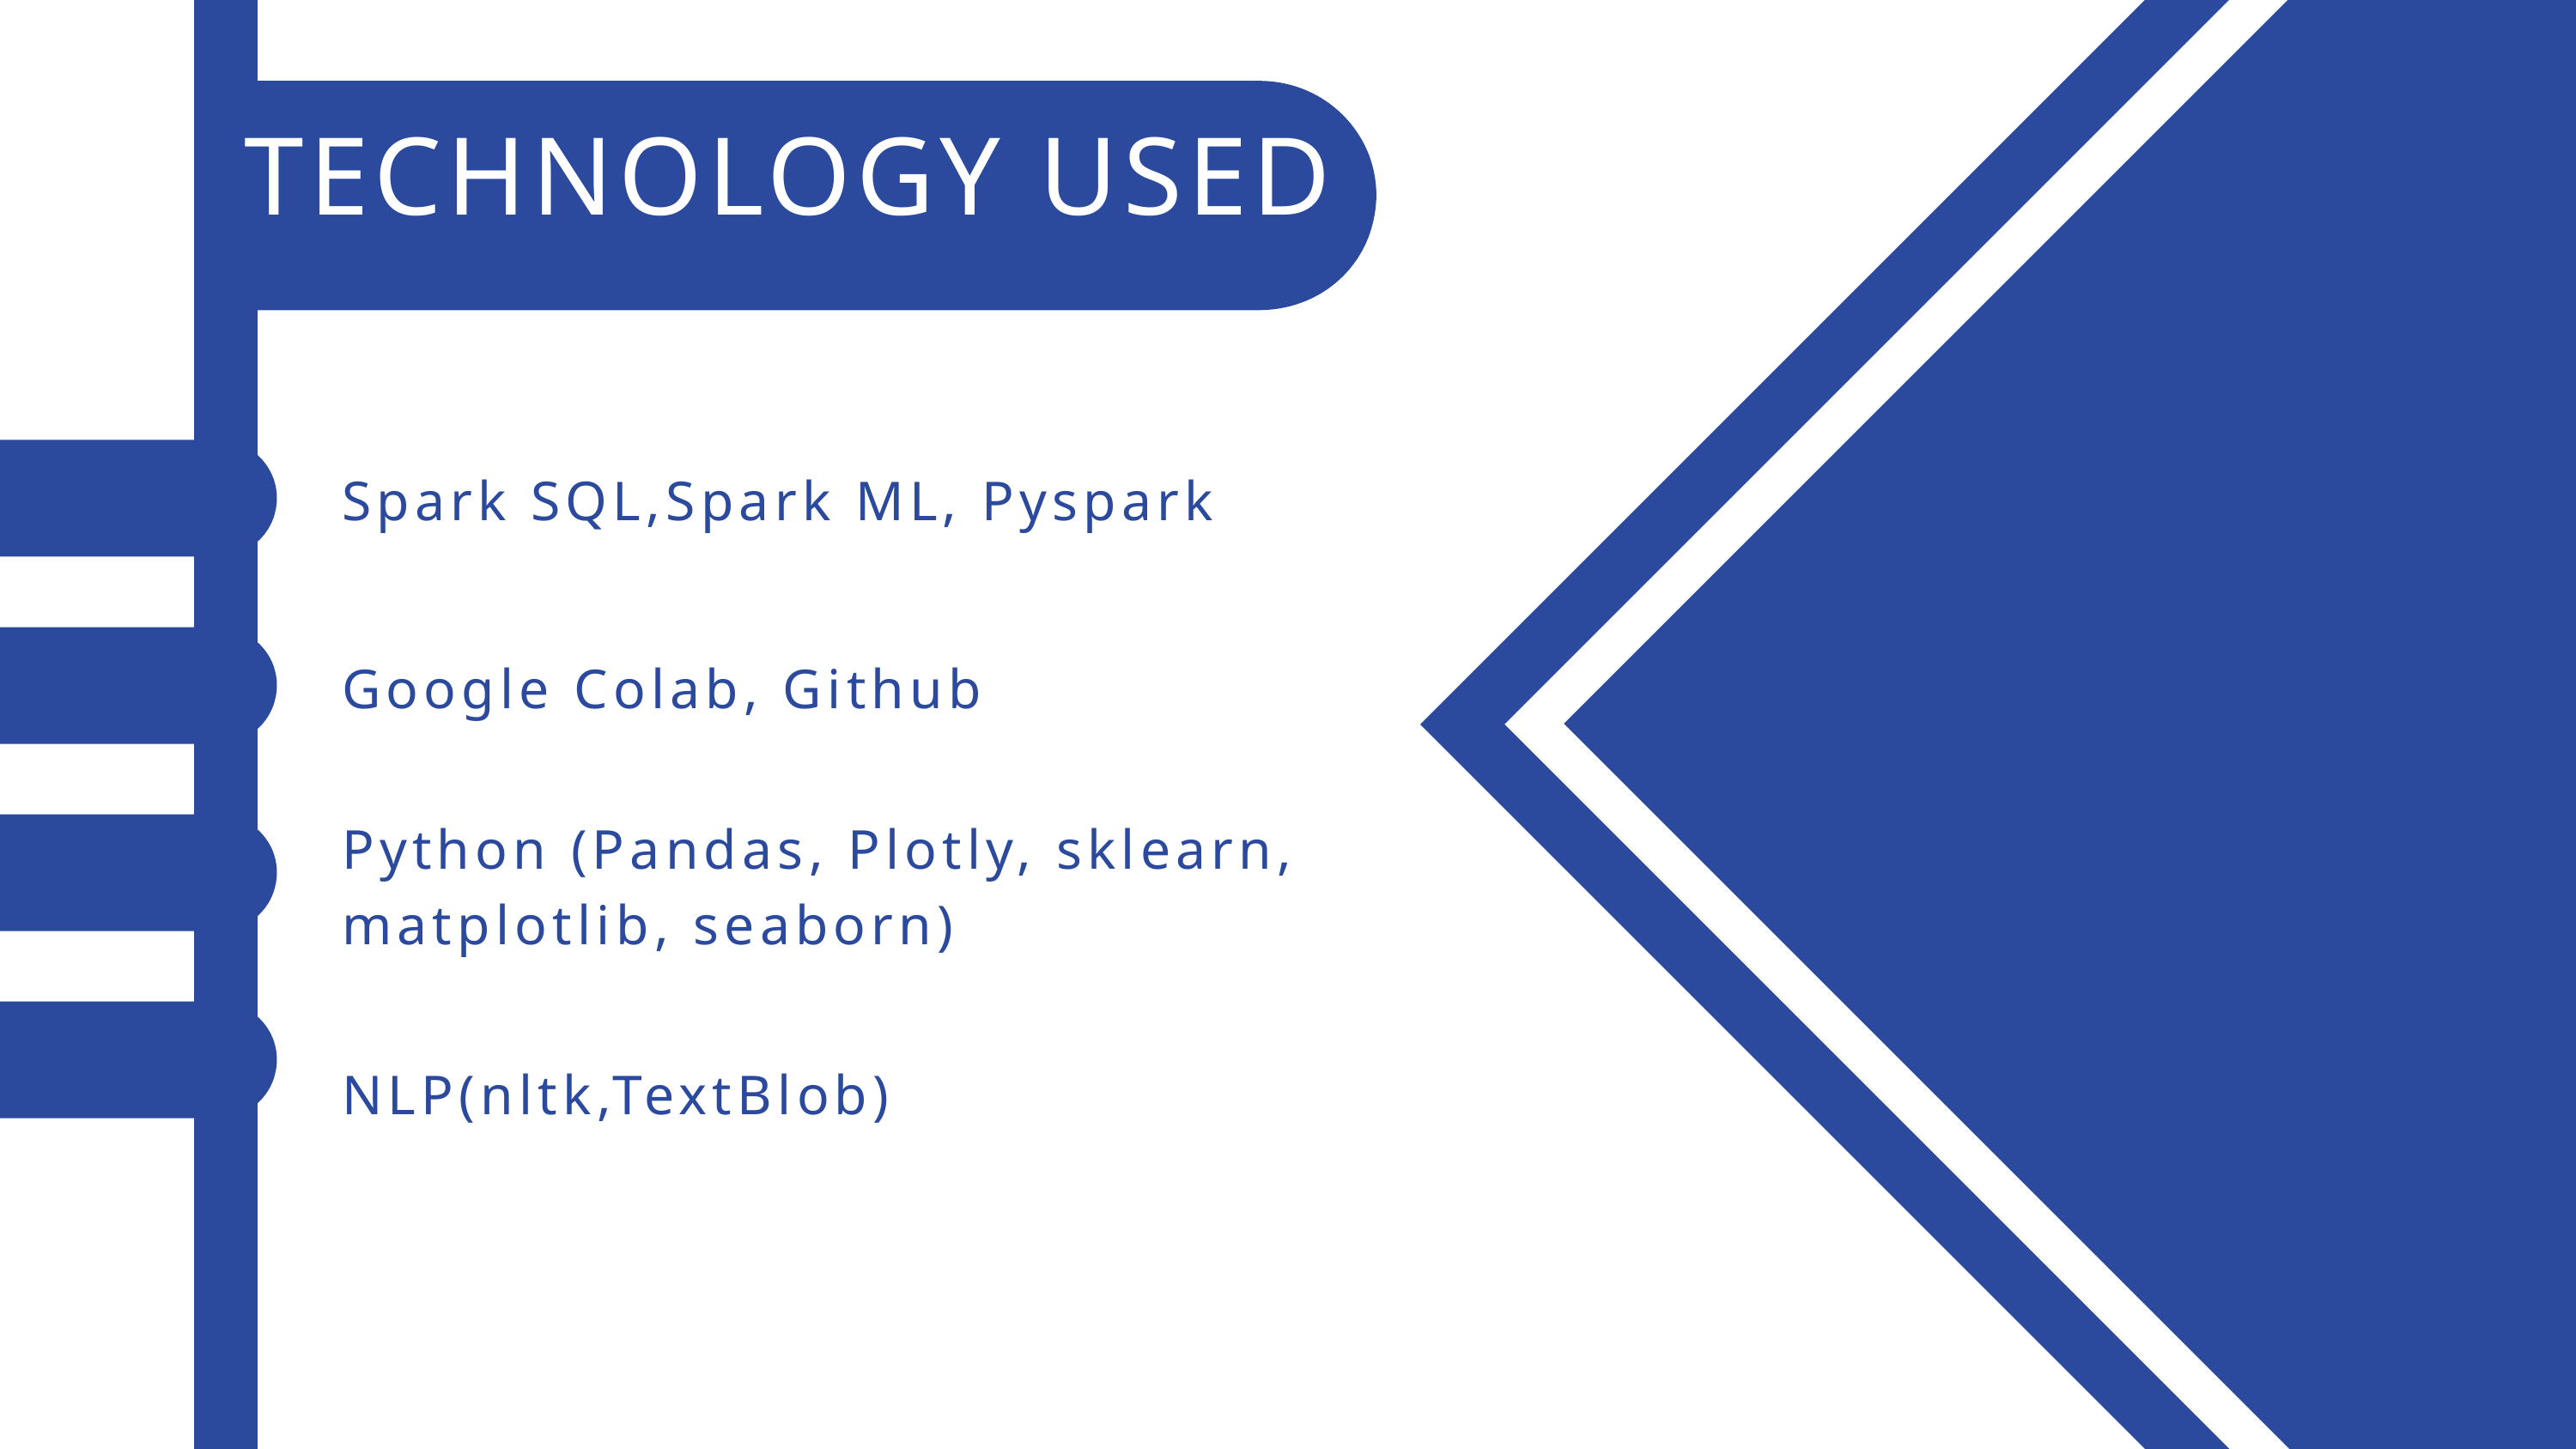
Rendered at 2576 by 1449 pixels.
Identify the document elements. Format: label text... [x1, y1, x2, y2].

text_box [79, 920, 197, 1198]
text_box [79, 359, 197, 546]
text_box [193, 0, 258, 1449]
text_box Spark SQL,Spark ML, Pyspark [934, 456, 1376, 532]
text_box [1716, 7, 2576, 1441]
text_box TECHNOLOGY USED [264, 124, 696, 237]
text_box NLP(nltk,TextBlob) [342, 1050, 1376, 1126]
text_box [701, 0, 932, 756]
text_box Spark SQL,Spark ML, Pyspark [342, 456, 696, 532]
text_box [79, 733, 197, 920]
text_box TECHNOLOGY USED [934, 124, 1376, 237]
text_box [1778, 62, 2576, 1386]
text_box Google Colab, Github [934, 643, 1376, 719]
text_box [79, 546, 197, 733]
text_box Google Colab, Github [342, 643, 696, 719]
text_box Python (Pandas, Plotly, sklearn, matplotlib, seaborn) [342, 804, 1376, 955]
